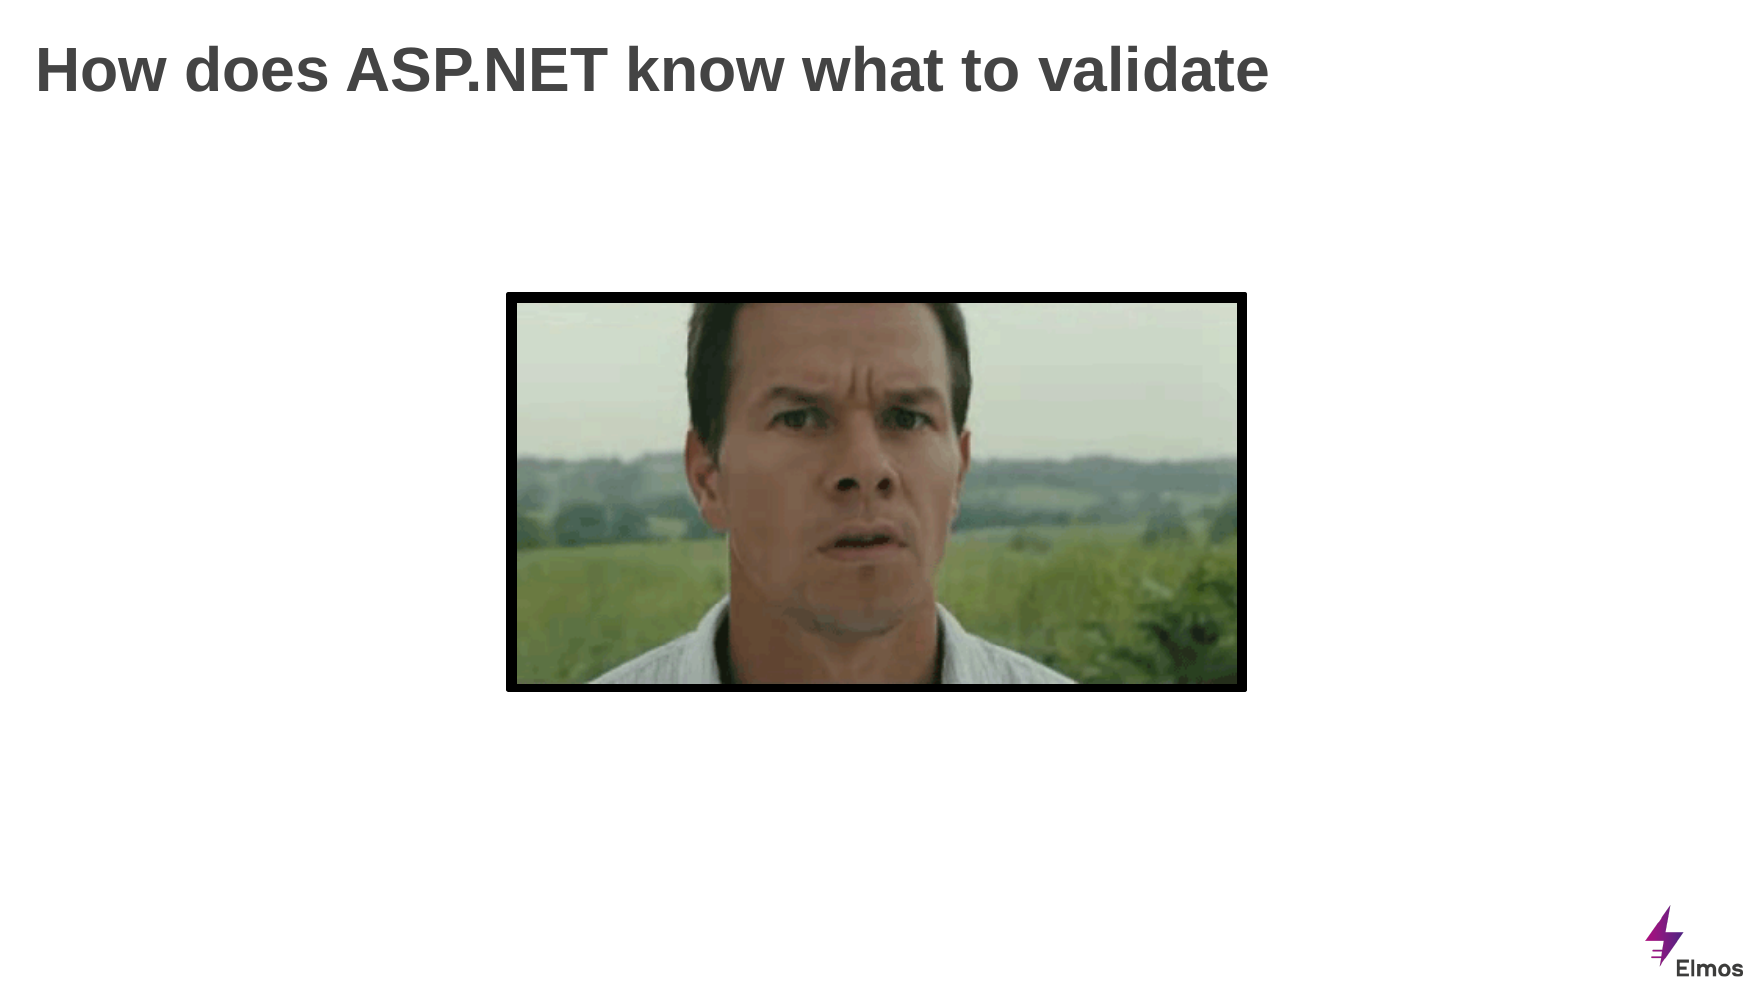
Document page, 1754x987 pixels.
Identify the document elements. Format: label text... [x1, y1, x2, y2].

title How does ASP.NET know what to validate [35, 29, 1721, 133]
picture [1645, 905, 1743, 977]
picture [517, 303, 1237, 684]
text_box [506, 292, 1247, 692]
